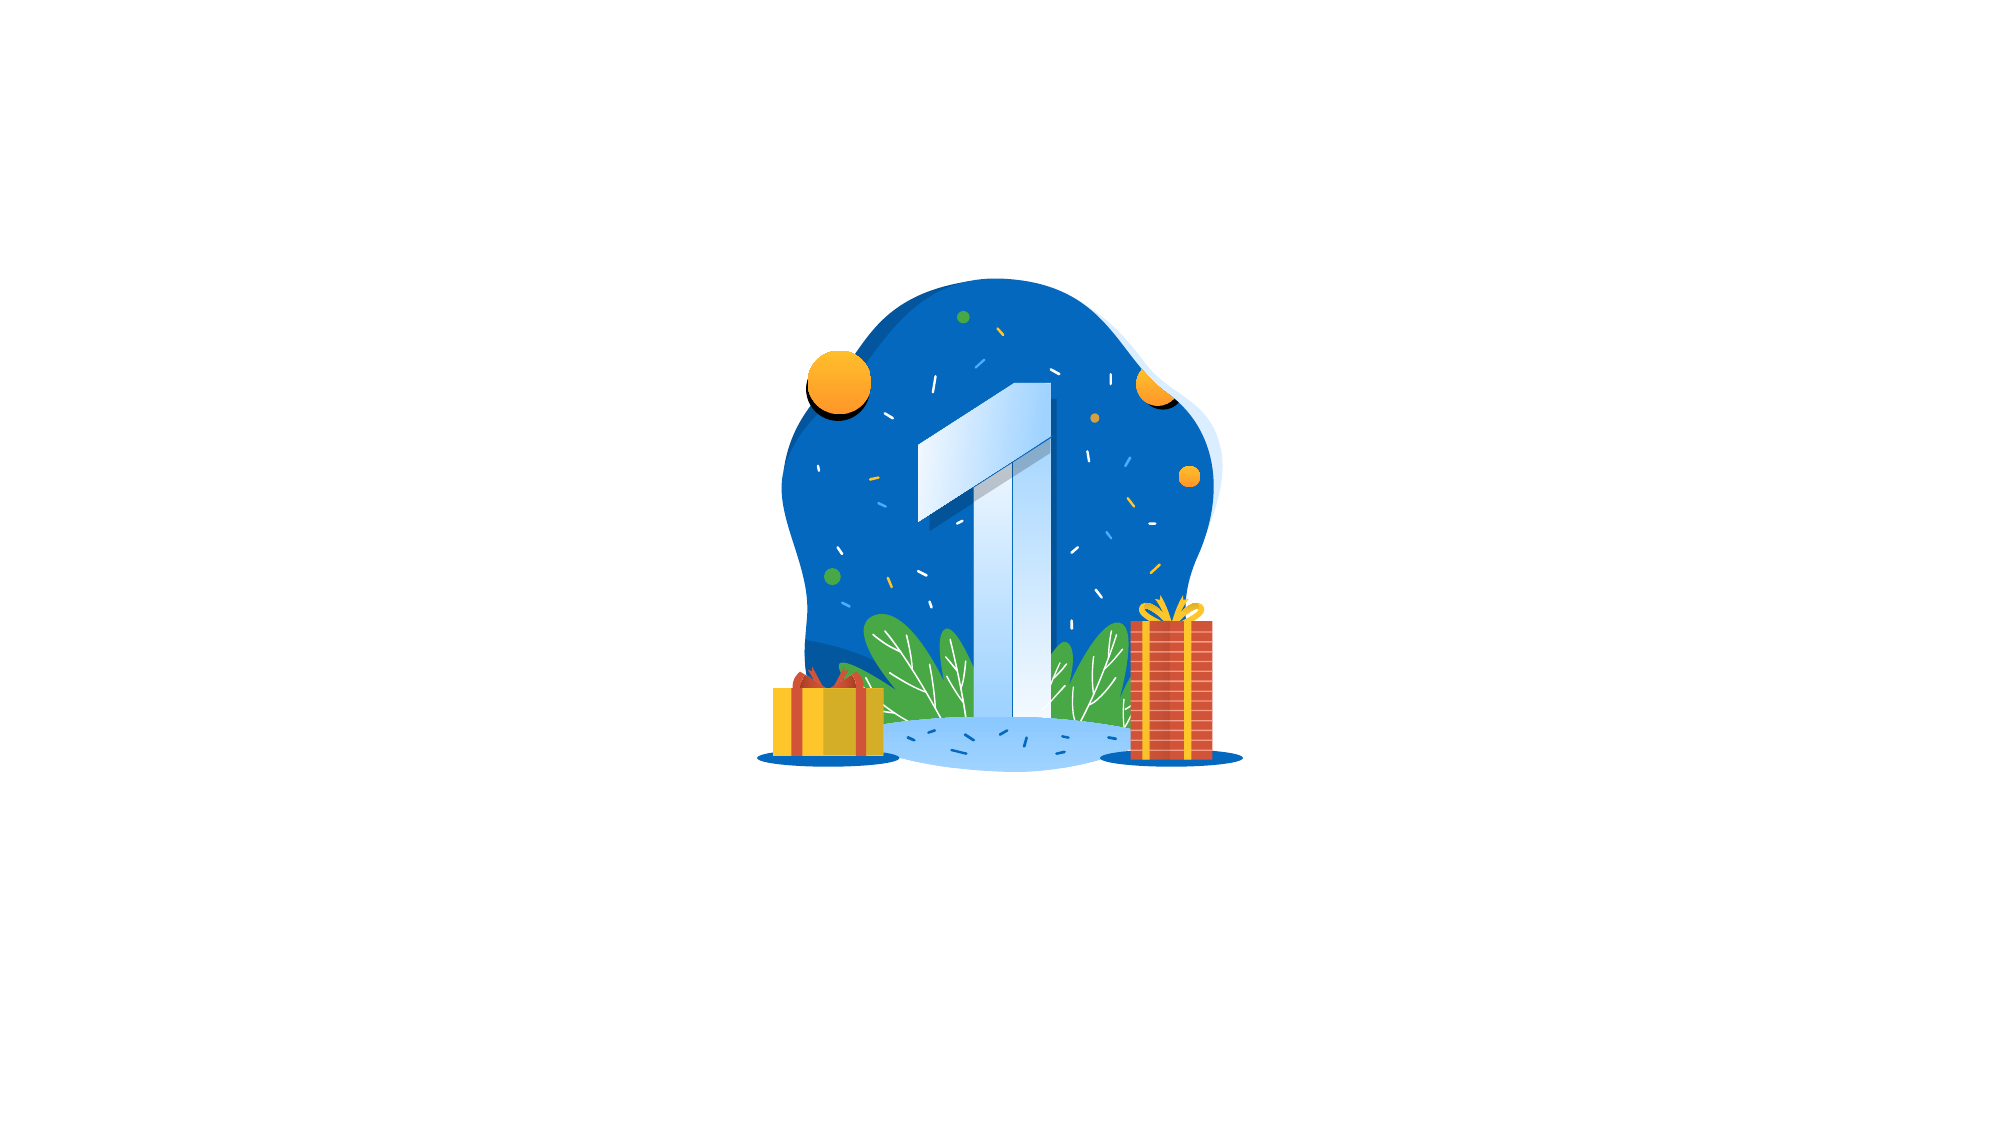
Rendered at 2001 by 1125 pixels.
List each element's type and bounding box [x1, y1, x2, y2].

text_box [756, 274, 1243, 773]
